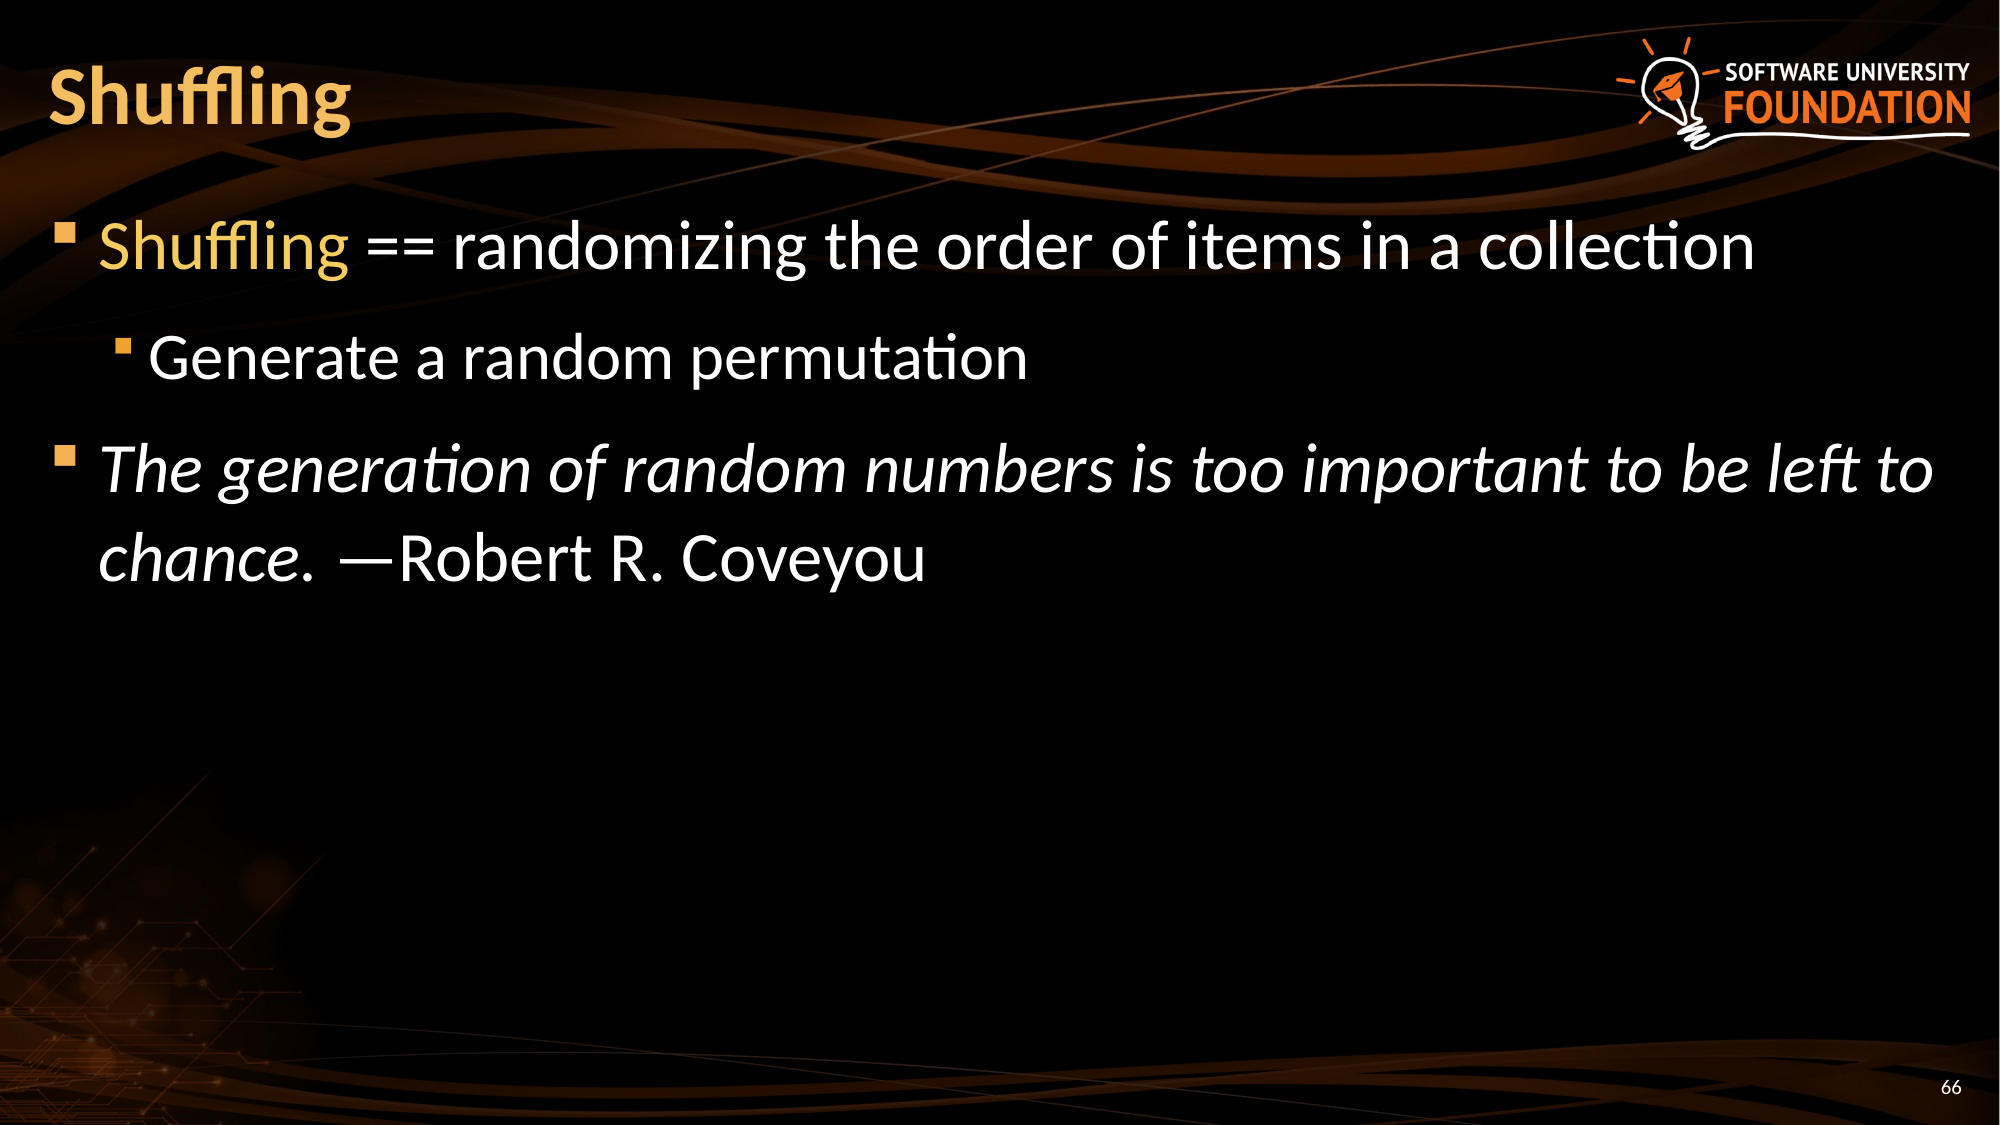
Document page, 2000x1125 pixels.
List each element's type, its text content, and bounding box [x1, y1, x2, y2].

picture [0, 0, 2000, 1125]
list Shuffling == randomizing the order of items in a collection Generate a random permutation The generation of random numbers is too important to be left to chance. —Robert R. Coveyou [31, 188, 1968, 1103]
title Shuffling [30, 6, 1602, 189]
